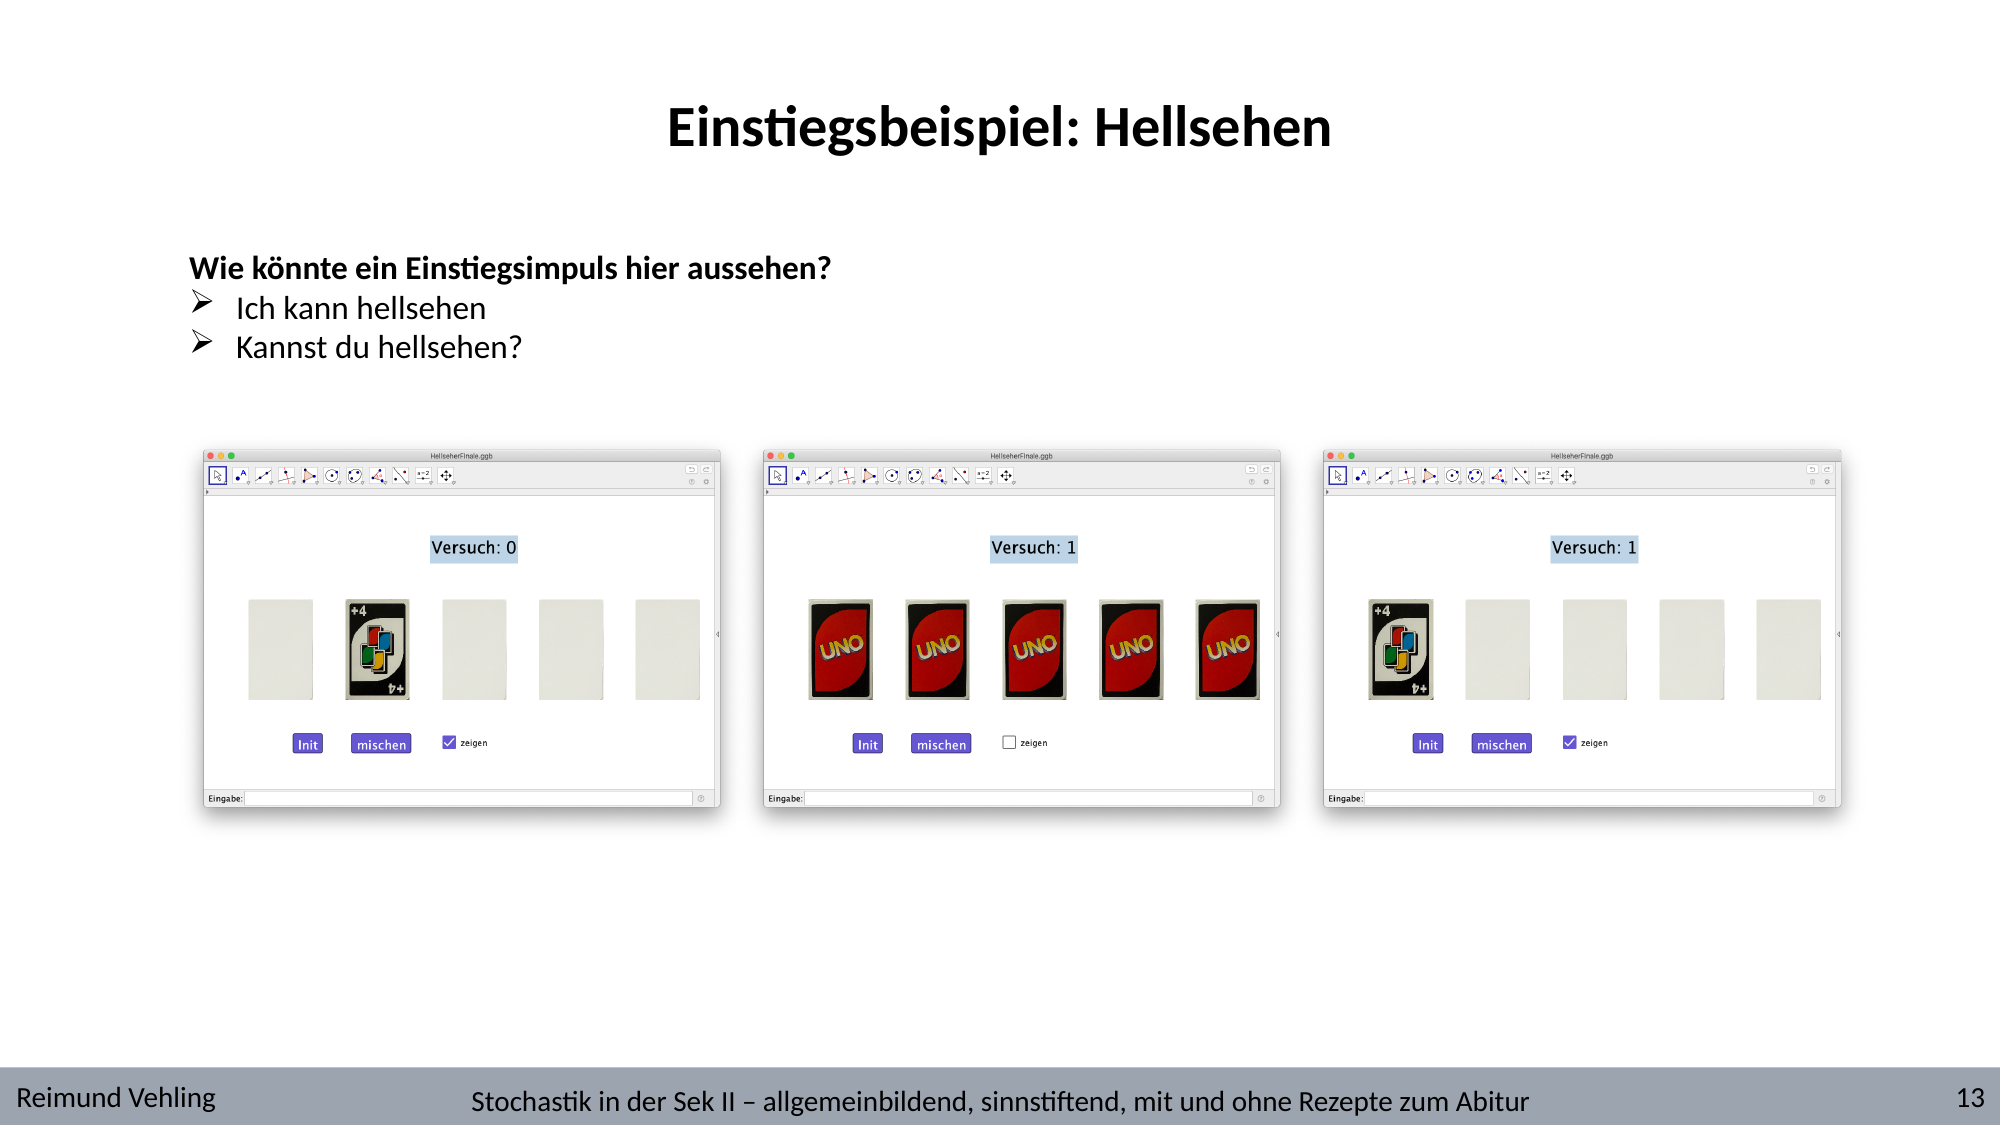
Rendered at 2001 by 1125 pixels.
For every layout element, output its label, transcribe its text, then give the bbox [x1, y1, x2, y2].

picture [174, 430, 1870, 845]
text_box Wie könnte ein Einstiegsimpuls hier aussehen? Ich kann hellsehen Kannst du hellsehen? [174, 238, 888, 373]
text_box Einstiegsbeispiel: Hellsehen [137, 88, 1864, 209]
